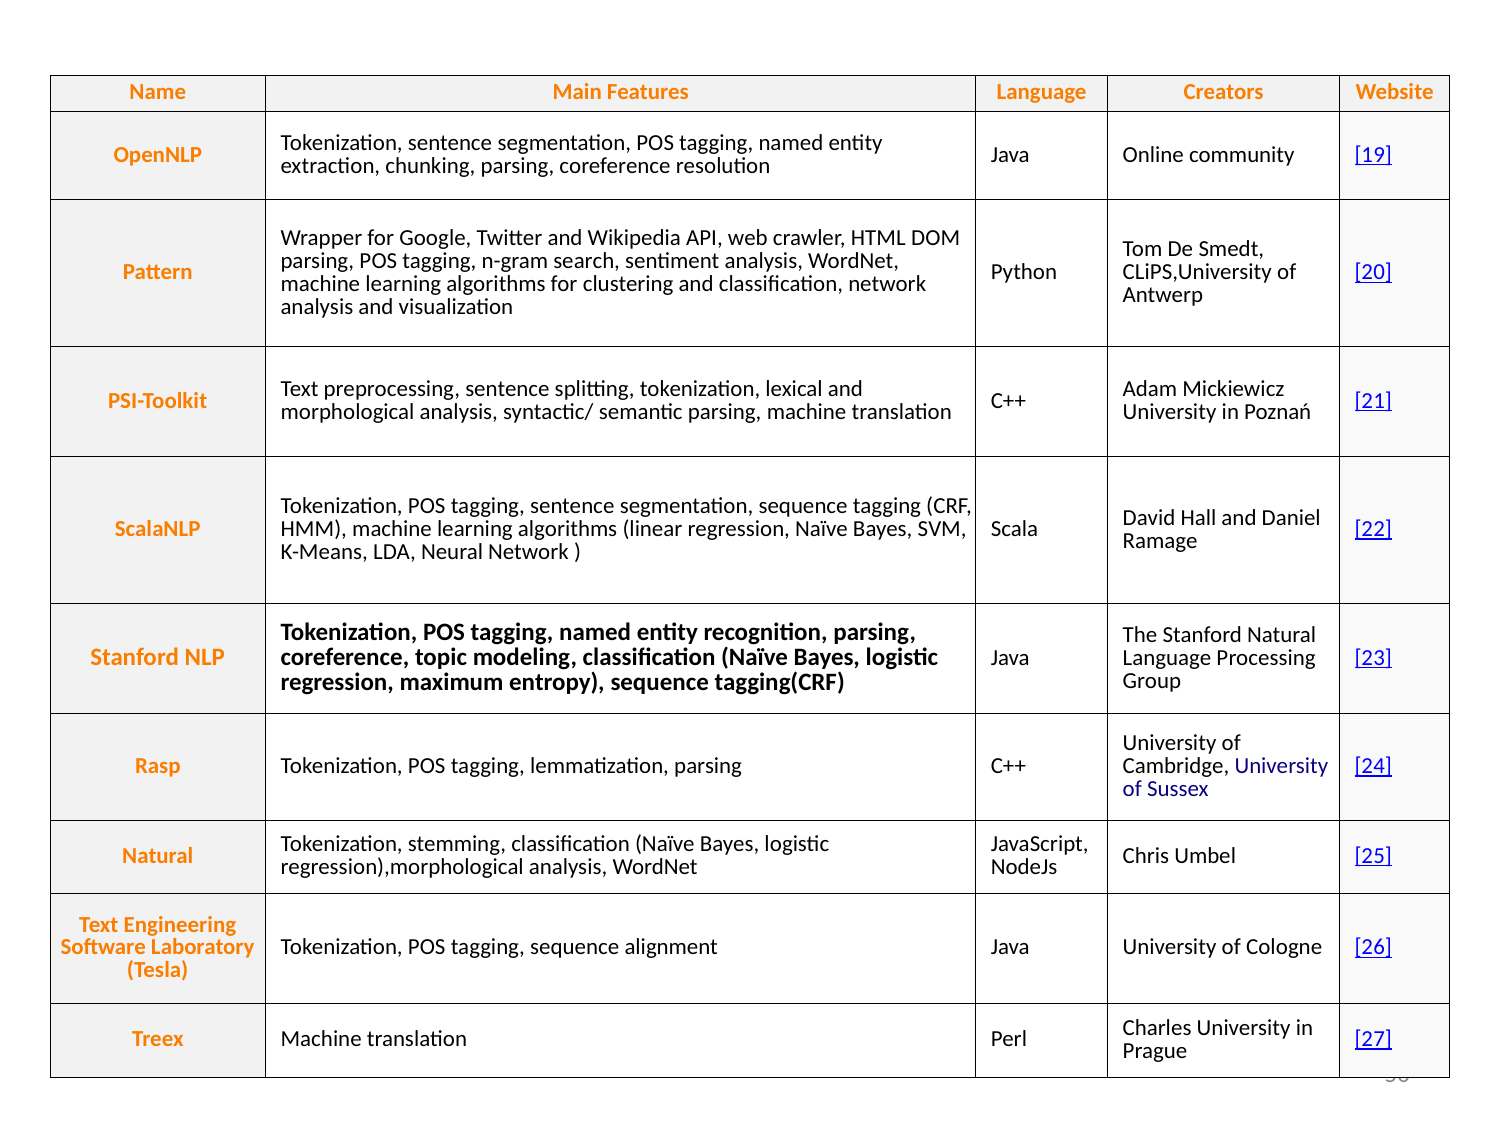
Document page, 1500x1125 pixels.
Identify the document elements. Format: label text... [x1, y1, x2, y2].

table_cell Natural [51, 821, 265, 893]
table_cell Stanford NLP [51, 604, 265, 713]
table_cell Tokenization, POS tagging, sentence segmentation, sequence tagging (CRF, HMM), machine learning algorithms (linear regression, Naïve Bayes, SVM, K-Means, LDA, Neural Network ) [266, 457, 975, 603]
table_cell OpenNLP [51, 112, 265, 199]
table_cell Chris Umbel [1108, 821, 1339, 893]
table_cell University of Cologne [1108, 894, 1339, 1003]
table_cell Pattern [51, 200, 265, 346]
table_cell Tokenization, POS tagging, named entity recognition, parsing, coreference, topic modeling, classification (Naïve Bayes, logistic regression, maximum entropy), sequence tagging(CRF) [266, 604, 975, 713]
table_cell [21] [1340, 347, 1449, 456]
table_cell Wrapper for Google, Twitter and Wikipedia API, web crawler, HTML DOM parsing, POS tagging, n-gram search, sentiment analysis, WordNet, machine learning algorithms for clustering and classification, network analysis and visualization [266, 200, 975, 346]
table_cell [22] [1340, 457, 1449, 603]
table_cell Java [976, 894, 1107, 1003]
table_header Creators [1108, 76, 1339, 111]
table_cell Java [976, 112, 1107, 199]
table_cell [26] [1340, 894, 1449, 1003]
table_cell Java [976, 604, 1107, 713]
table_cell Text Engineering Software Laboratory (Tesla) [51, 894, 265, 1003]
table_cell Treex [51, 1004, 265, 1077]
table_cell JavaScript, NodeJs [976, 821, 1107, 893]
table_cell [20] [1340, 200, 1449, 346]
table_cell ScalaNLP [51, 457, 265, 603]
slide_number 50 [1074, 1078, 1425, 1103]
table_cell Tokenization, stemming, classification (Naïve Bayes, logistic regression),morphological analysis, WordNet [266, 821, 975, 893]
table_cell [24] [1340, 714, 1449, 820]
table_cell Online community [1108, 112, 1339, 199]
table_cell David Hall and Daniel Ramage [1108, 457, 1339, 603]
table_cell Adam Mickiewicz University in Poznań [1108, 347, 1339, 456]
table_cell Tokenization, sentence segmentation, POS tagging, named entity extraction, chunking, parsing, coreference resolution [266, 112, 975, 199]
table_header Name [51, 76, 265, 111]
table_cell Scala [976, 457, 1107, 603]
table_cell Tom De Smedt, CLiPS,University of Antwerp [1108, 200, 1339, 346]
table_cell Perl [976, 1004, 1107, 1077]
table_header Language [976, 76, 1107, 111]
table_cell Text preprocessing, sentence splitting, tokenization, lexical and morphological analysis, syntactic/ semantic parsing, machine translation [266, 347, 975, 456]
table_cell [25] [1340, 821, 1449, 893]
table_cell Tokenization, POS tagging, sequence alignment [266, 894, 975, 1003]
table_header Website [1340, 76, 1449, 111]
table_cell The Stanford Natural Language Processing Group [1108, 604, 1339, 713]
table_cell Python [976, 200, 1107, 346]
table_cell Rasp [51, 714, 265, 820]
table_cell C++ [976, 714, 1107, 820]
table_cell [23] [1340, 604, 1449, 713]
table_cell PSI-Toolkit [51, 347, 265, 456]
table_cell [27] [1340, 1004, 1449, 1077]
table_cell University of Cambridge, University of Sussex [1108, 714, 1339, 820]
table_header Main Features [266, 76, 975, 111]
table_cell Machine translation [266, 1004, 975, 1077]
table_cell Tokenization, POS tagging, lemmatization, parsing [266, 714, 975, 820]
table_cell Charles University in Prague [1108, 1004, 1339, 1077]
table_cell [19] [1340, 112, 1449, 199]
table_cell C++ [976, 347, 1107, 456]
